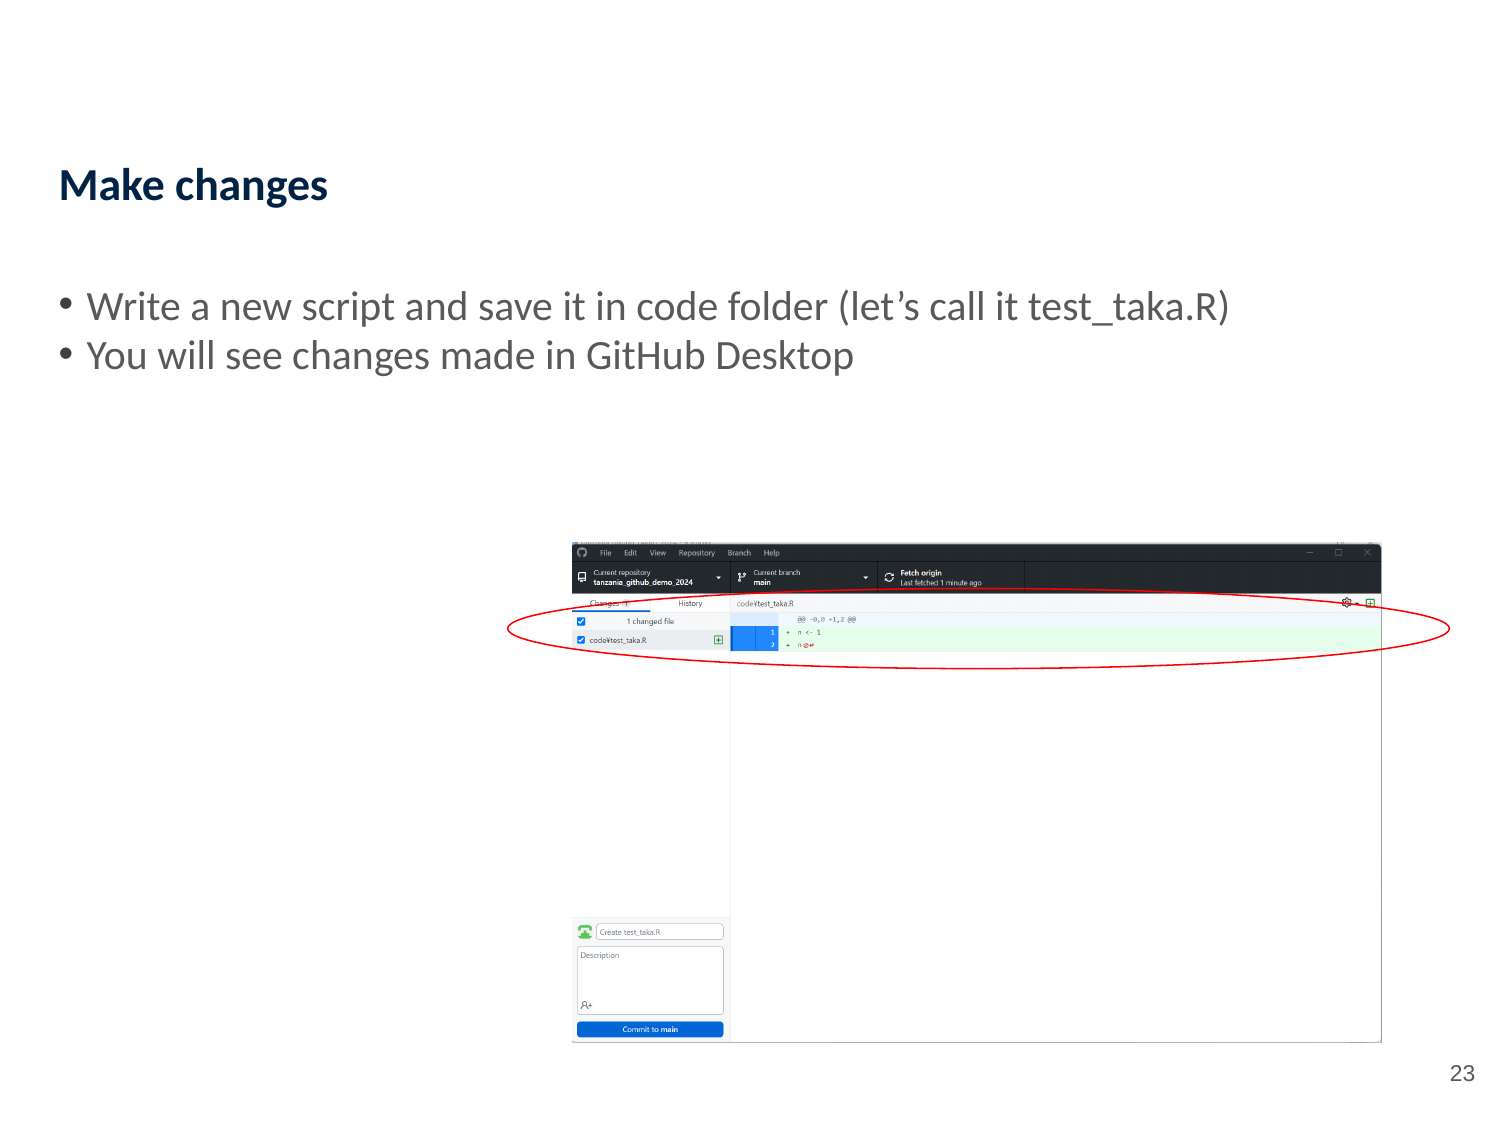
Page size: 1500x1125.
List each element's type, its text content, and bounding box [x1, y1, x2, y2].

picture [572, 542, 1383, 1043]
slide_number 22 [1425, 1042, 1500, 1103]
text_box [507, 609, 567, 648]
text_box [1388, 608, 1450, 649]
list Write a new script and save it in code folder (let’s call it test_taka.R) You will see changes made in GitHub Desktop [58, 278, 1450, 999]
title Make changes [58, 49, 1447, 210]
